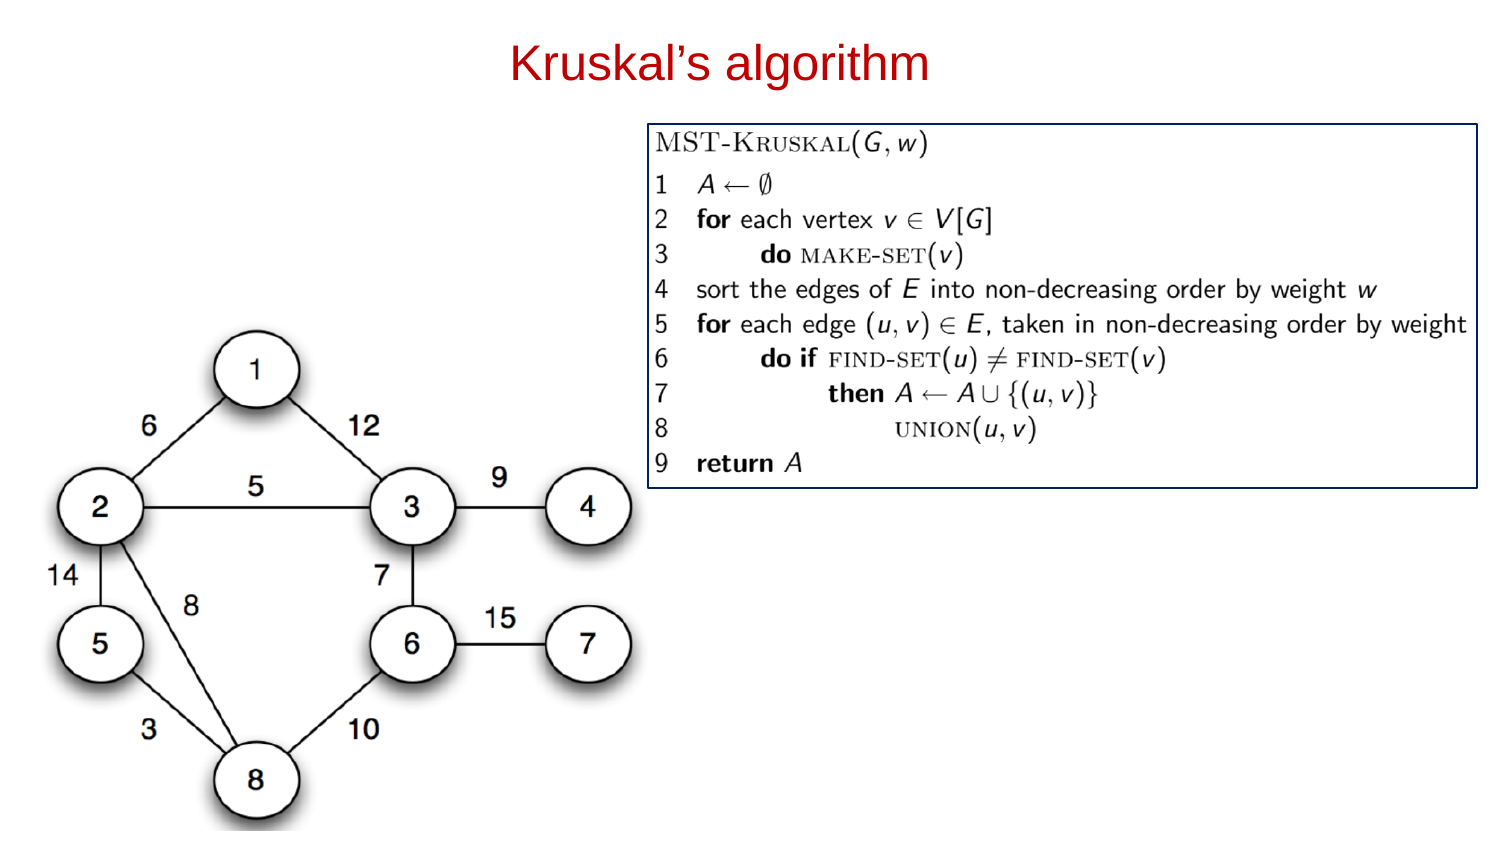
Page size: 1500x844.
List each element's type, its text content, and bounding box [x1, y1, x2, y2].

text_box Kruskal’s algorithm [38, 5, 1401, 106]
picture [12, 125, 1476, 831]
